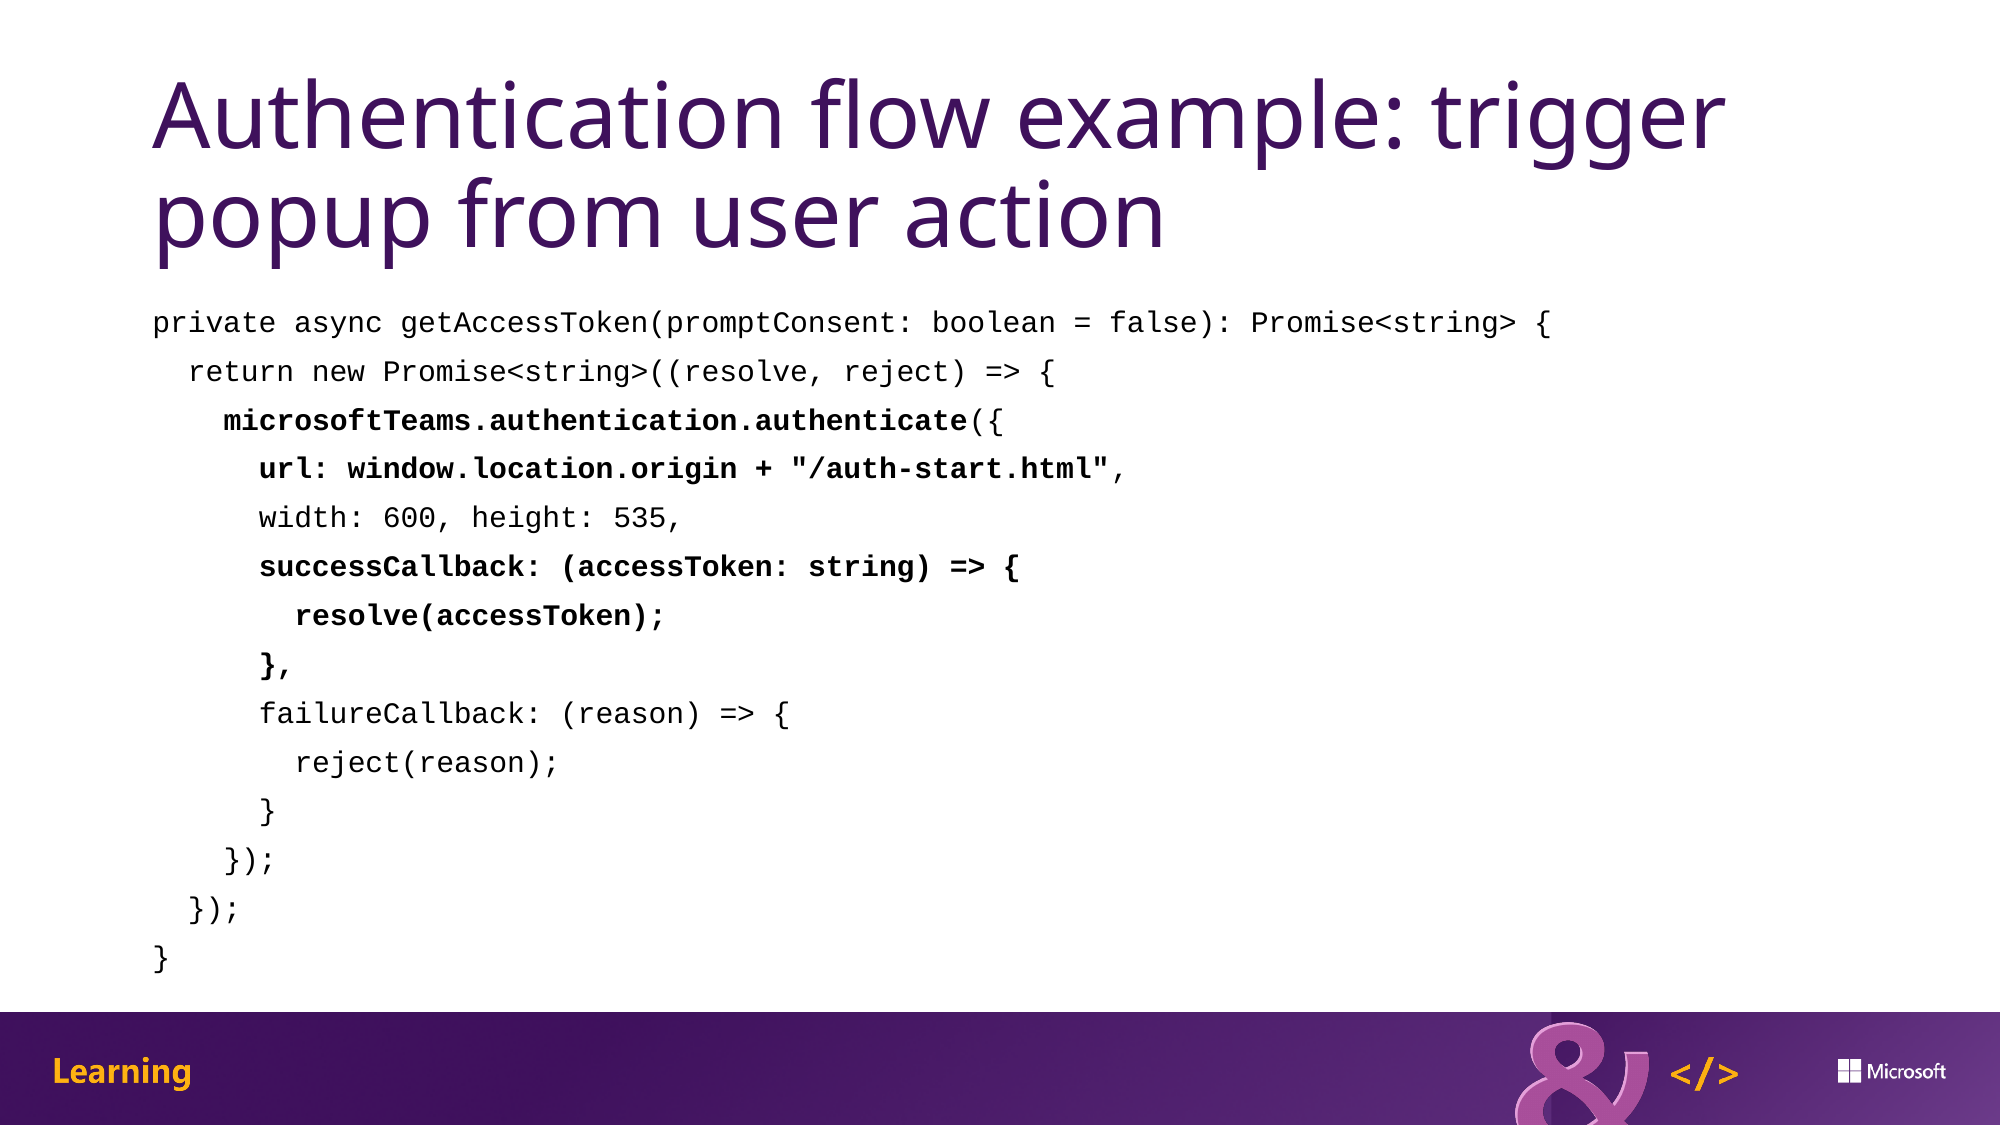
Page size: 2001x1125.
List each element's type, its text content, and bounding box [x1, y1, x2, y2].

picture [0, 1012, 2000, 1125]
list private async getAccessToken(promptConsent: boolean = false): Promise<string> { return new Promise<string>((resolve, reject) => { microsoftTeams.authentication.authenticate({ url: window.location.origin + "/auth-start.html", width: 600, height: 535, successCallback: (accessToken: string) => { resolve(accessToken); }, failureCallback: (reason) => { reject(reason); } }); }); } [137, 299, 1863, 990]
title Authentication flow example: trigger popup from user action [137, 59, 1863, 278]
